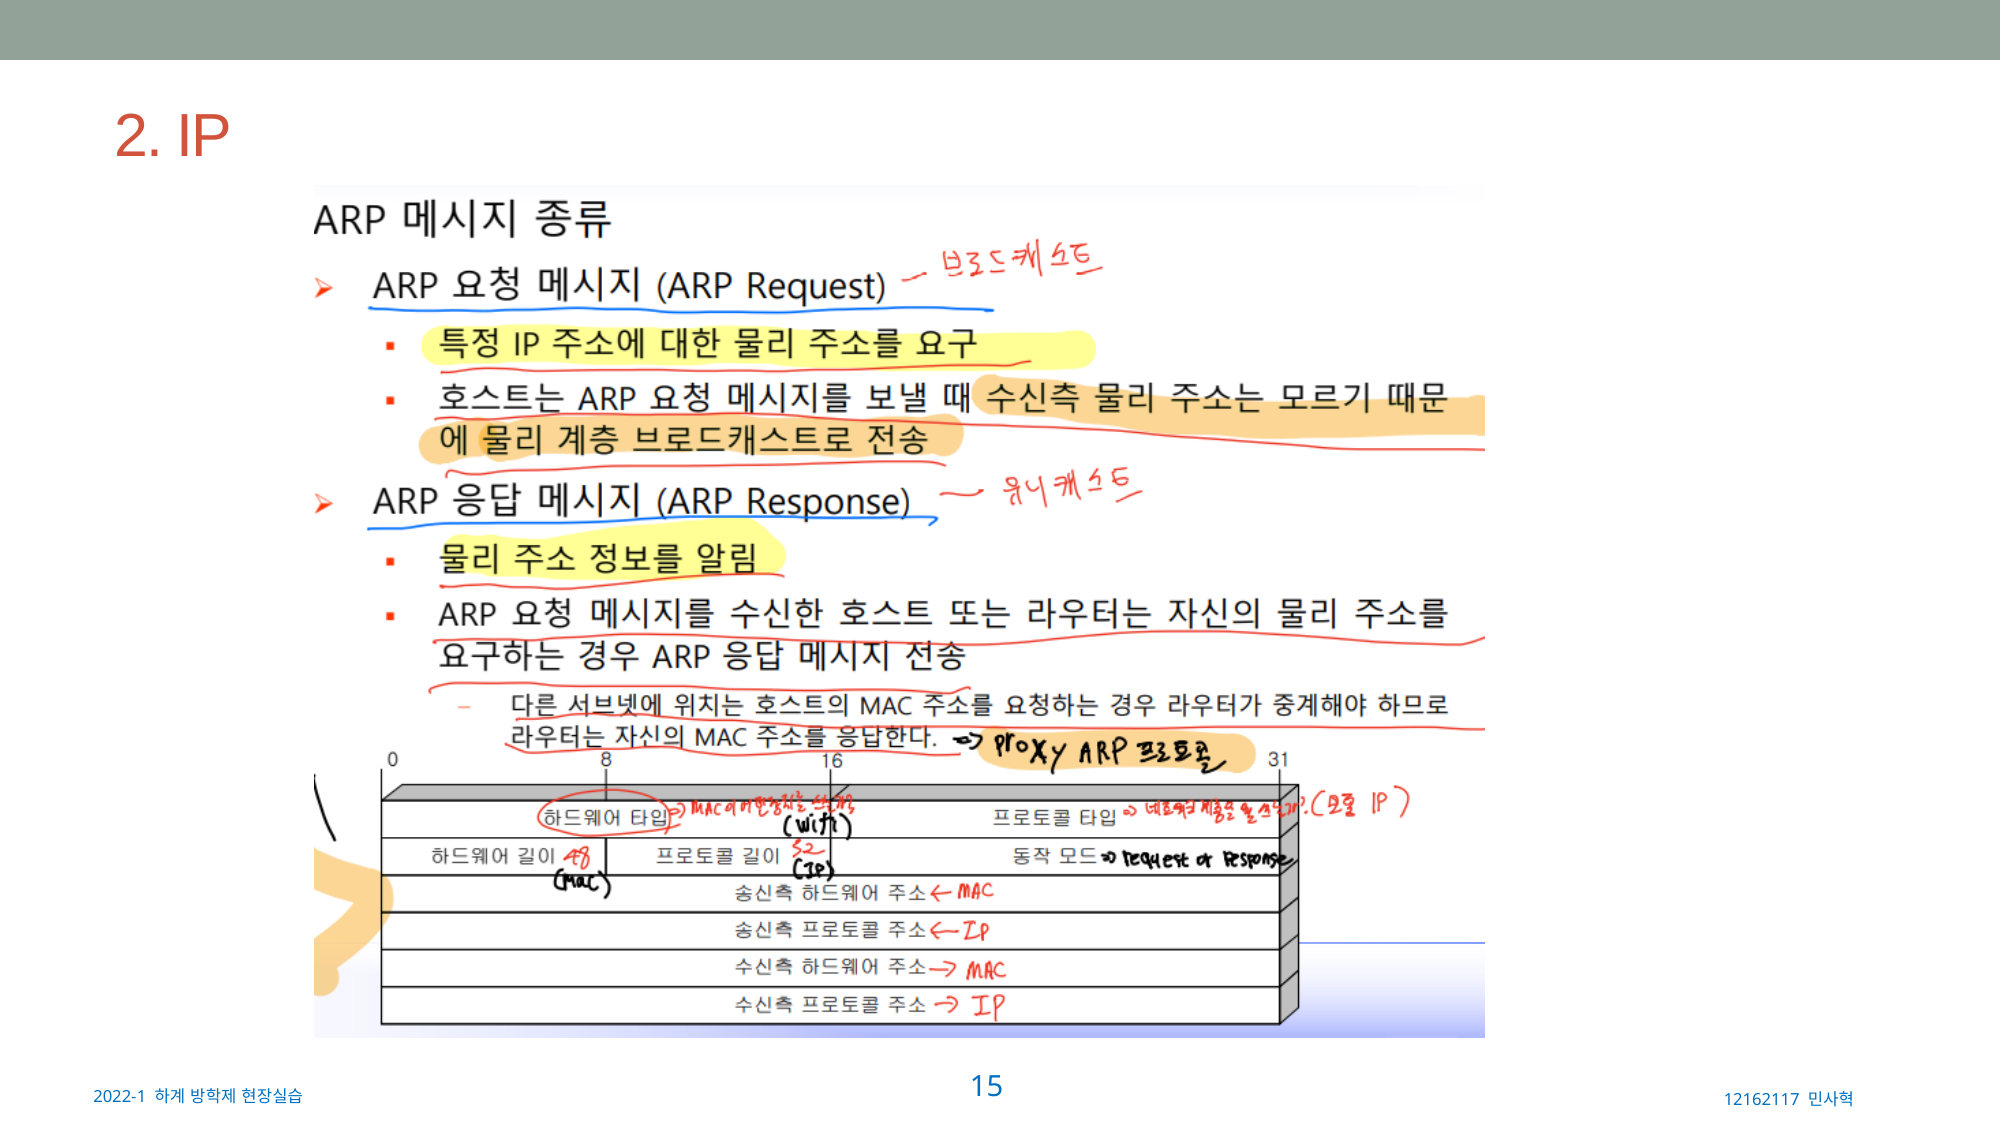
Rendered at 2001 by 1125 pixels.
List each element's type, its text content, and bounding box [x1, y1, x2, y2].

picture [314, 185, 1485, 1038]
title 2. IP [99, 87, 1900, 250]
